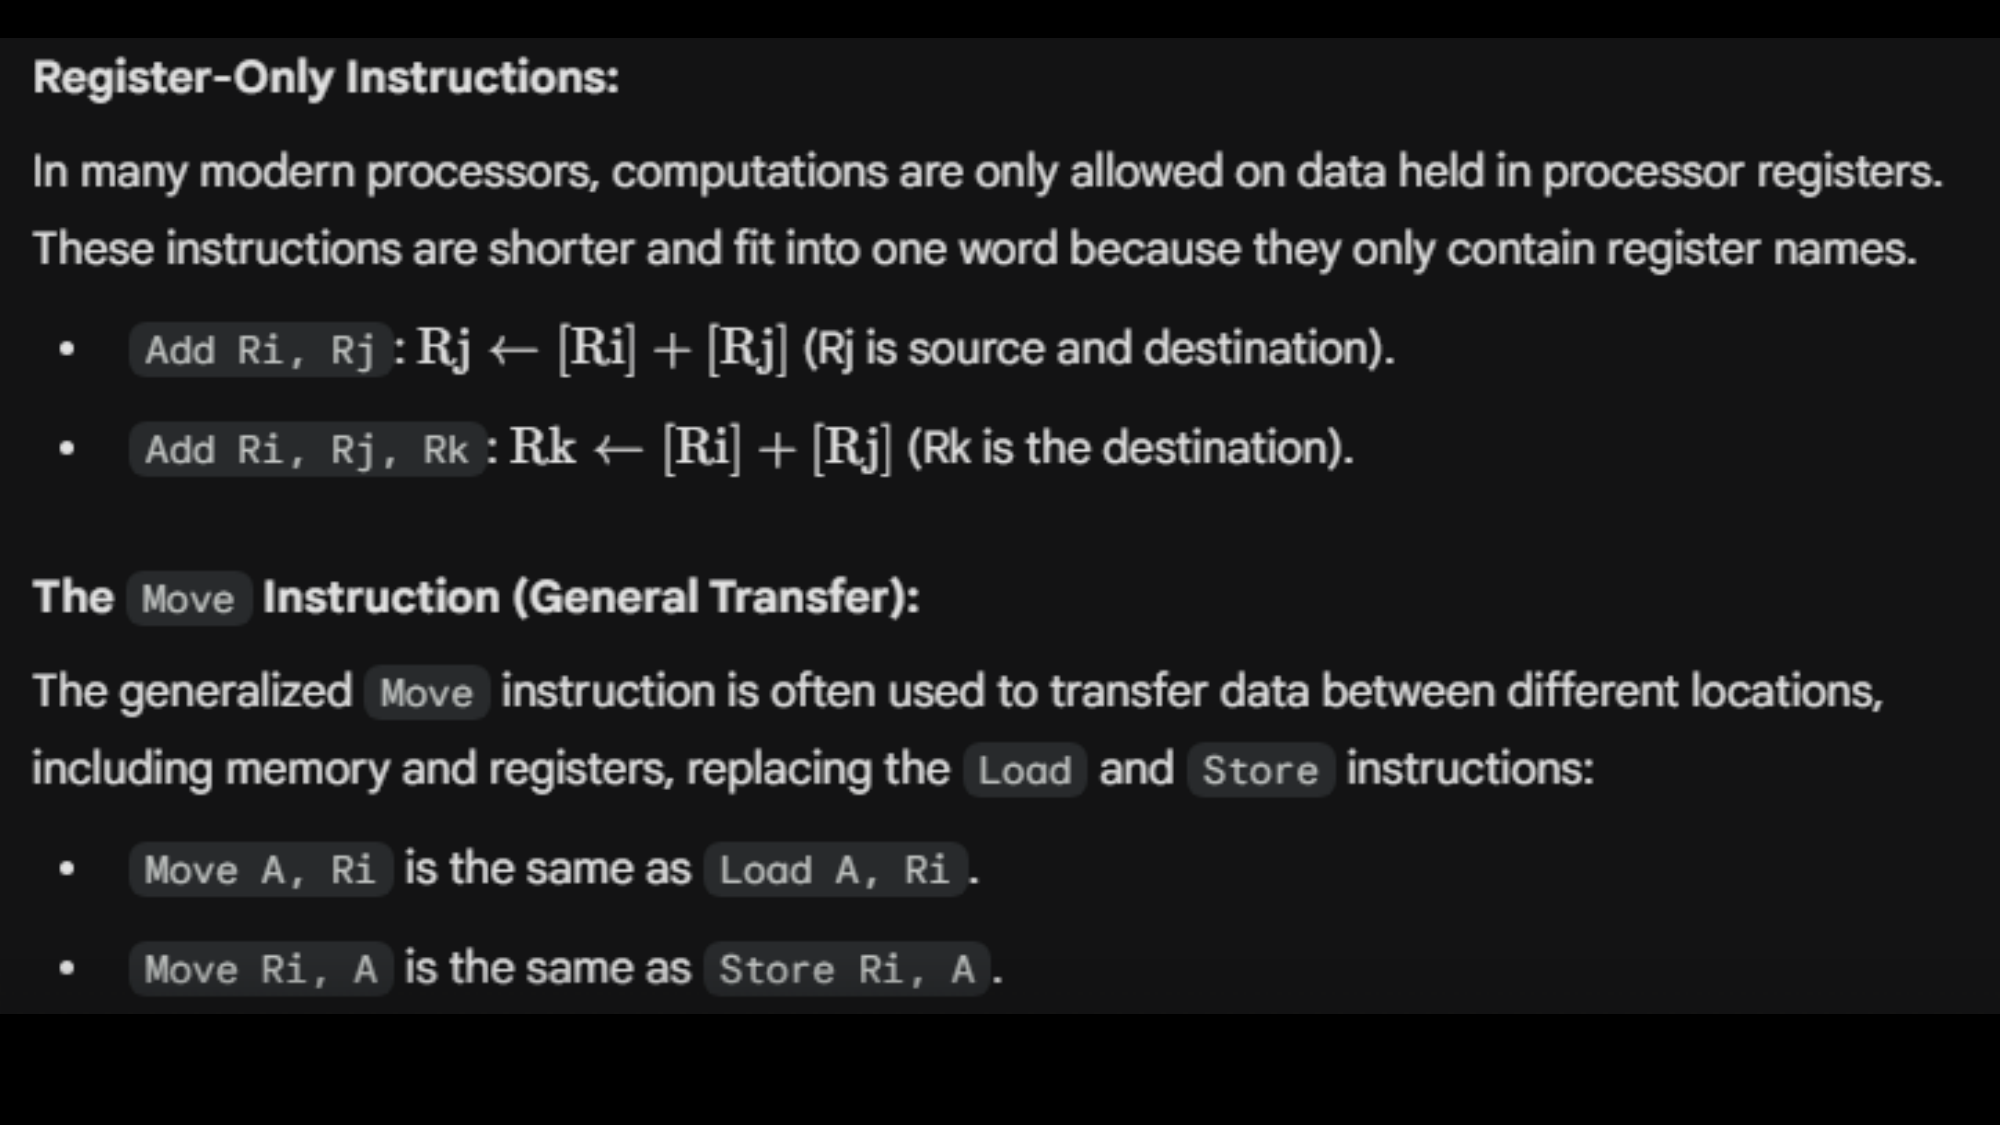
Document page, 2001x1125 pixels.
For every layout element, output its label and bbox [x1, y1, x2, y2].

picture [0, 38, 2000, 1014]
